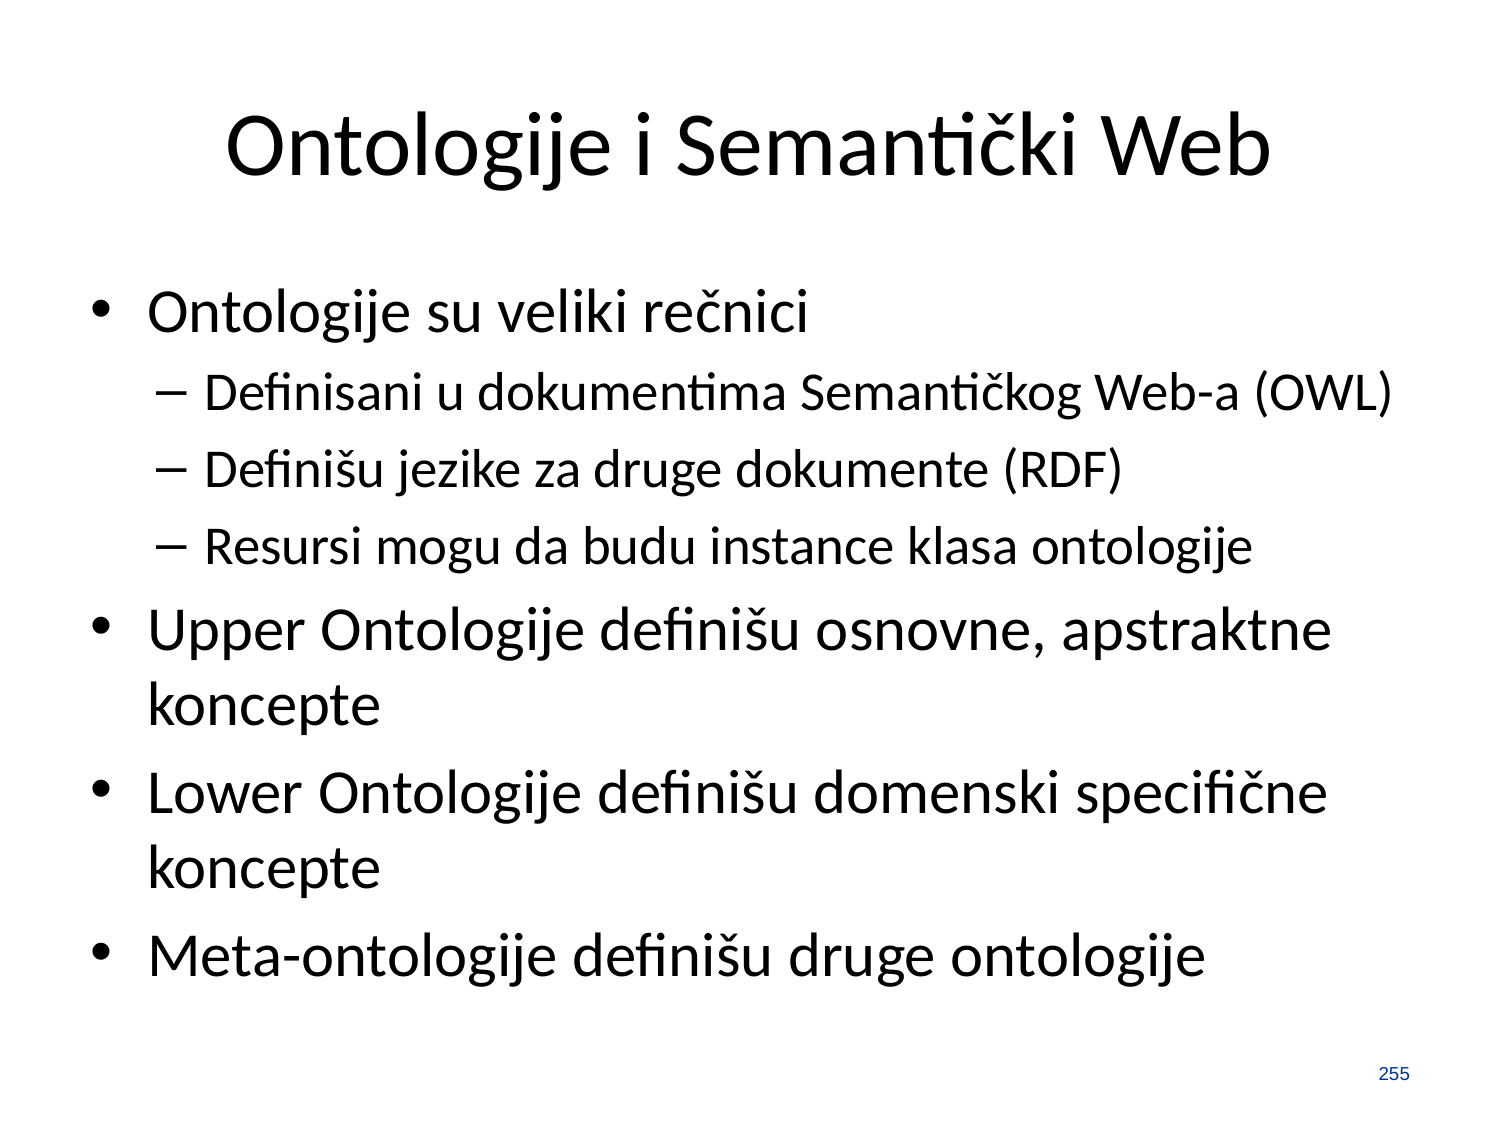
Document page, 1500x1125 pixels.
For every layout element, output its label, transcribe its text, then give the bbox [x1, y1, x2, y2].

list Ontologije su veliki rečnici Definisani u dokumentima Semantičkog Web-a (OWL) Definišu jezike za druge dokumente (RDF) Resursi mogu da budu instance klasa ontologije Upper Ontologije definišu osnovne, apstraktne koncepte Lower Ontologije definišu domenski specifične koncepte Meta-ontologije definišu druge ontologije [75, 262, 1425, 1005]
title Ontologije i Semantički Web [75, 45, 1425, 233]
slide_number 255 [1074, 1042, 1425, 1103]
